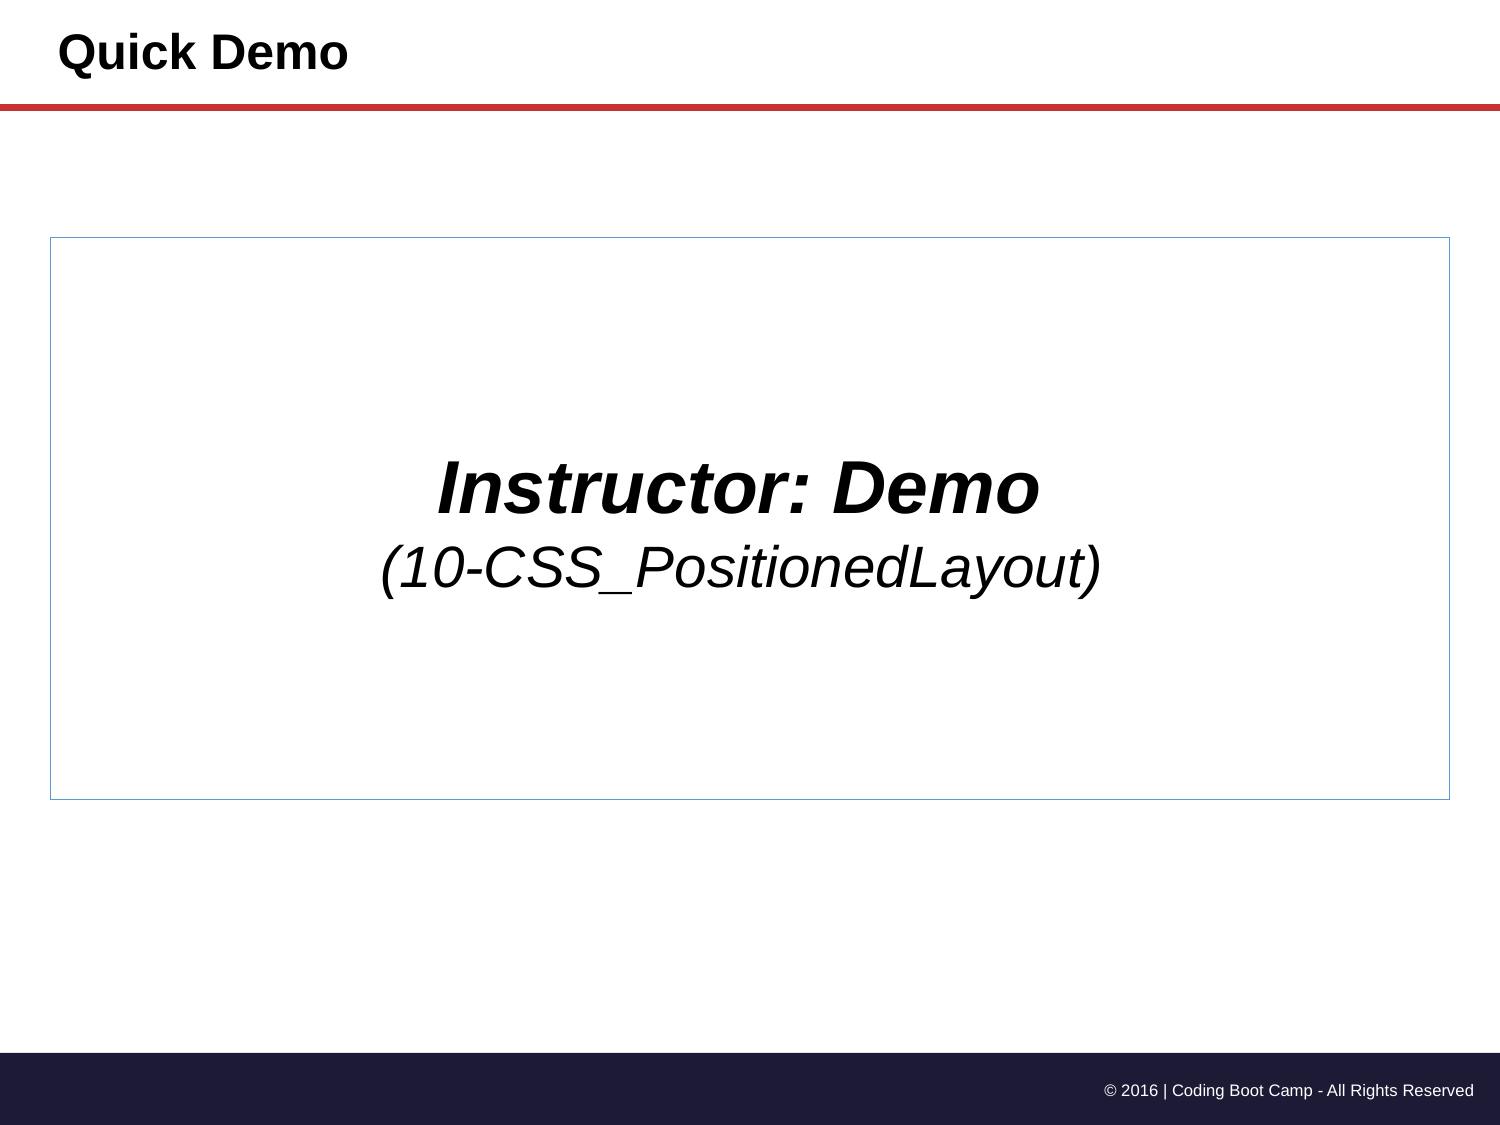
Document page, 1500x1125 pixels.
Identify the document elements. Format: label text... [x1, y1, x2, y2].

title Quick Demo [49, 0, 948, 108]
text_box Instructor: Demo (10-CSS_PositionedLayout) [50, 237, 1450, 800]
